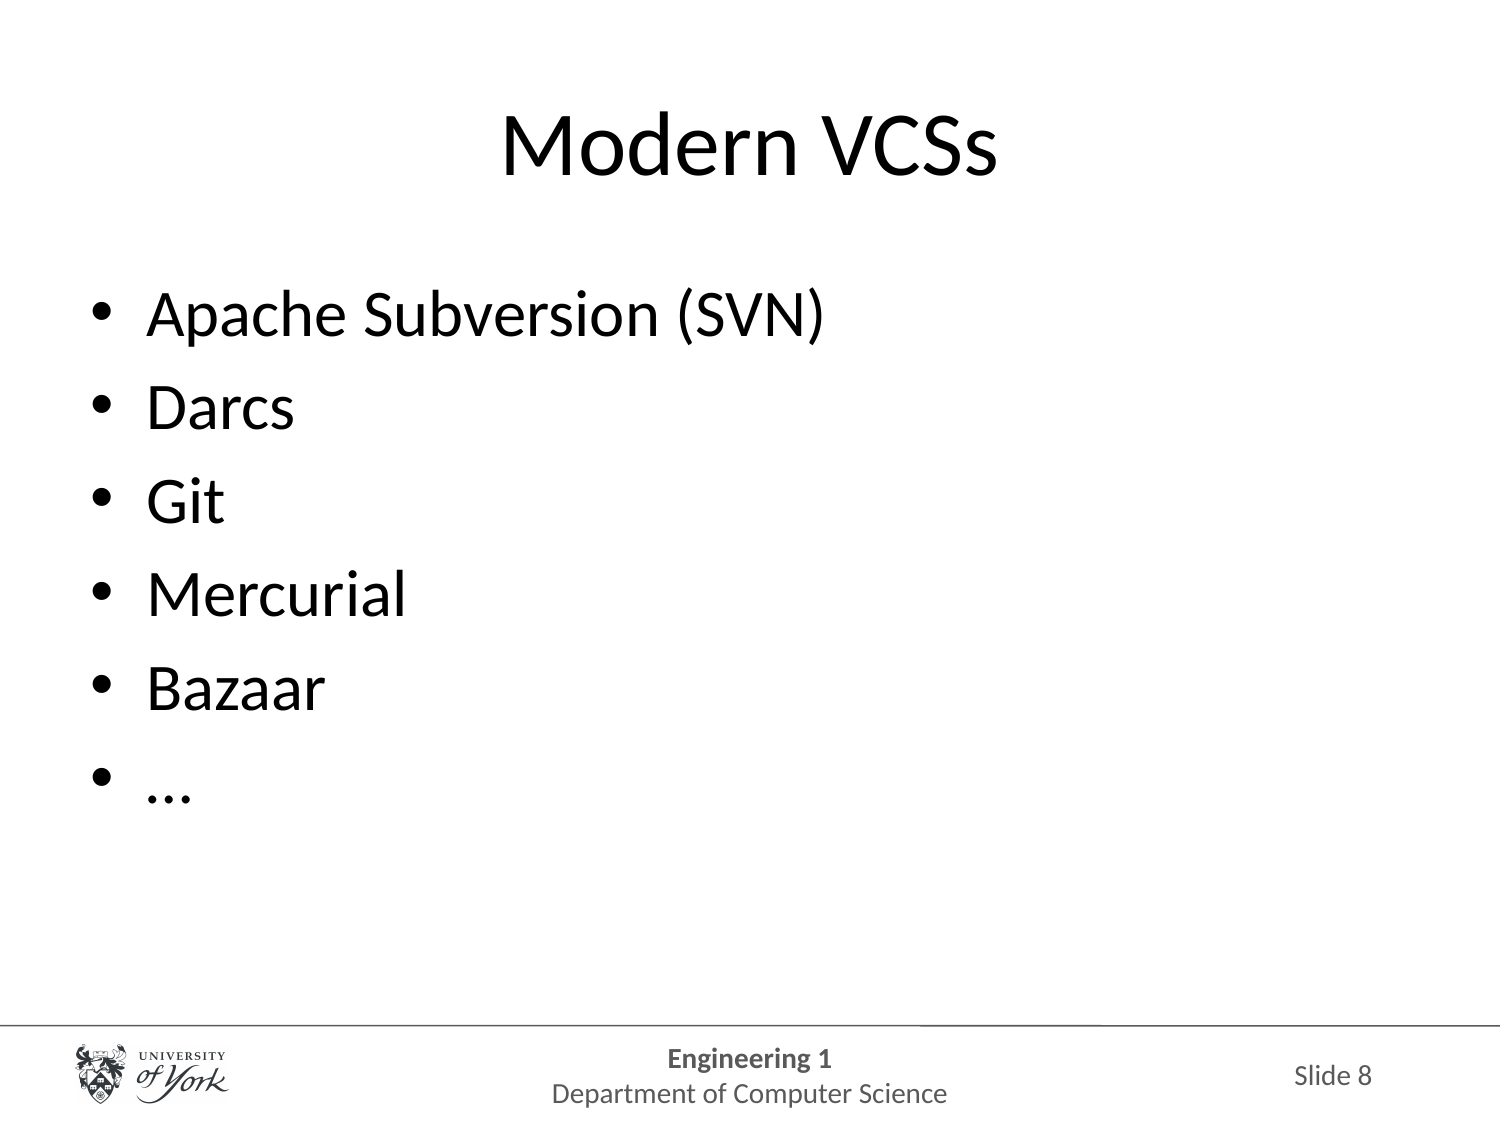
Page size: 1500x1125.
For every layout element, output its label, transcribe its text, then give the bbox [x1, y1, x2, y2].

picture [75, 1044, 229, 1104]
list Apache Subversion (SVN) Darcs Git Mercurial Bazaar … [75, 262, 1425, 1005]
title Modern VCSs [75, 45, 1425, 233]
